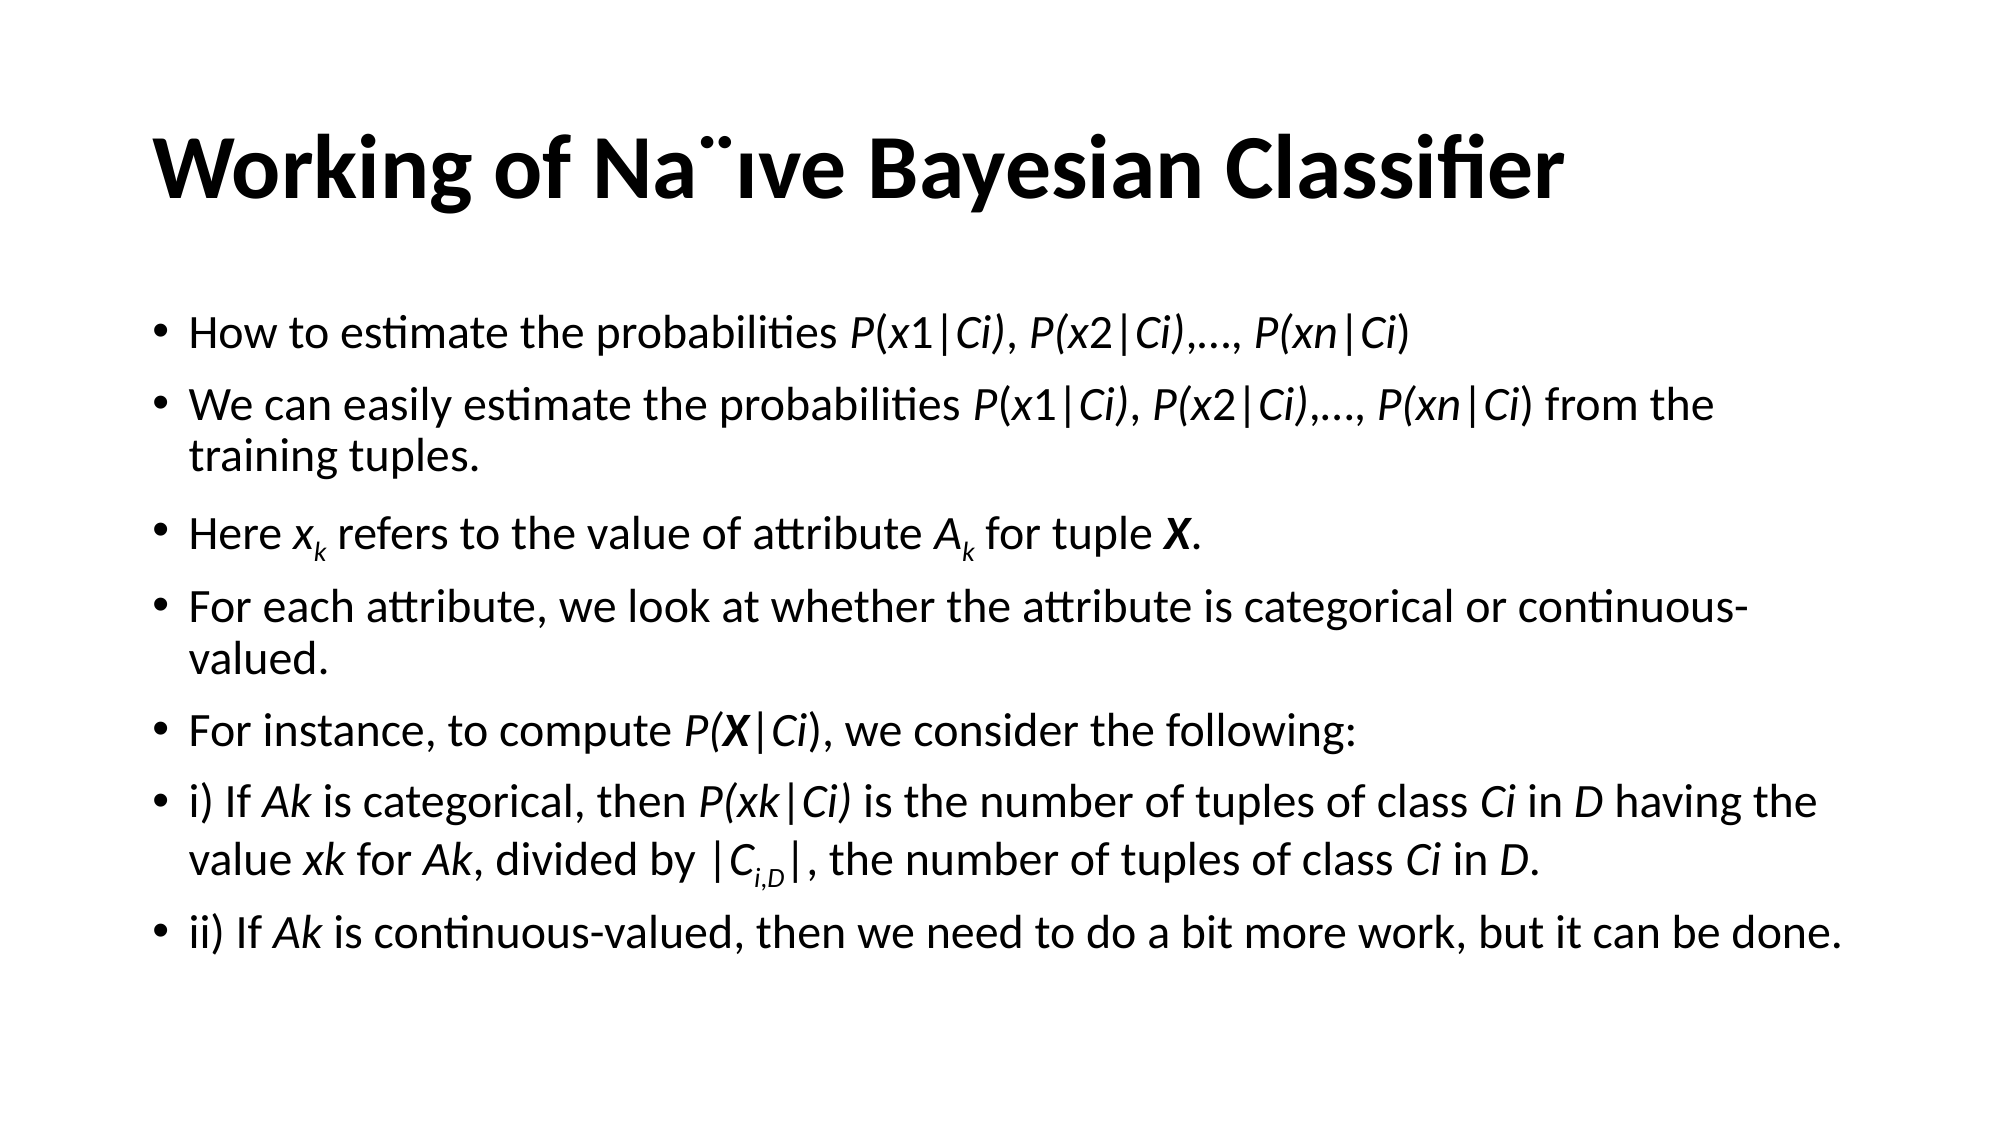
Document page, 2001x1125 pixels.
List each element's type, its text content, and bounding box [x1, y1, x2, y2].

list How to estimate the probabilities P(x1|Ci), P(x2|Ci),…, P(xn|Ci) We can easily estimate the probabilities P(x1|Ci), P(x2|Ci),…, P(xn|Ci) from the training tuples. Here xk refers to the value of attribute Ak for tuple X. For each attribute, we look at whether the attribute is categorical or continuous-valued. For instance, to compute P(X|Ci), we consider the following: i) If Ak is categorical, then P(xk|Ci) is the number of tuples of class Ci in D having the value xk for Ak, divided by |Ci,D|, the number of tuples of class Ci in D. ii) If Ak is continuous-valued, then we need to do a bit more work, but it can be done. [137, 299, 1863, 1014]
title Working of Na¨ıve Bayesian Classifier [137, 59, 1863, 278]
